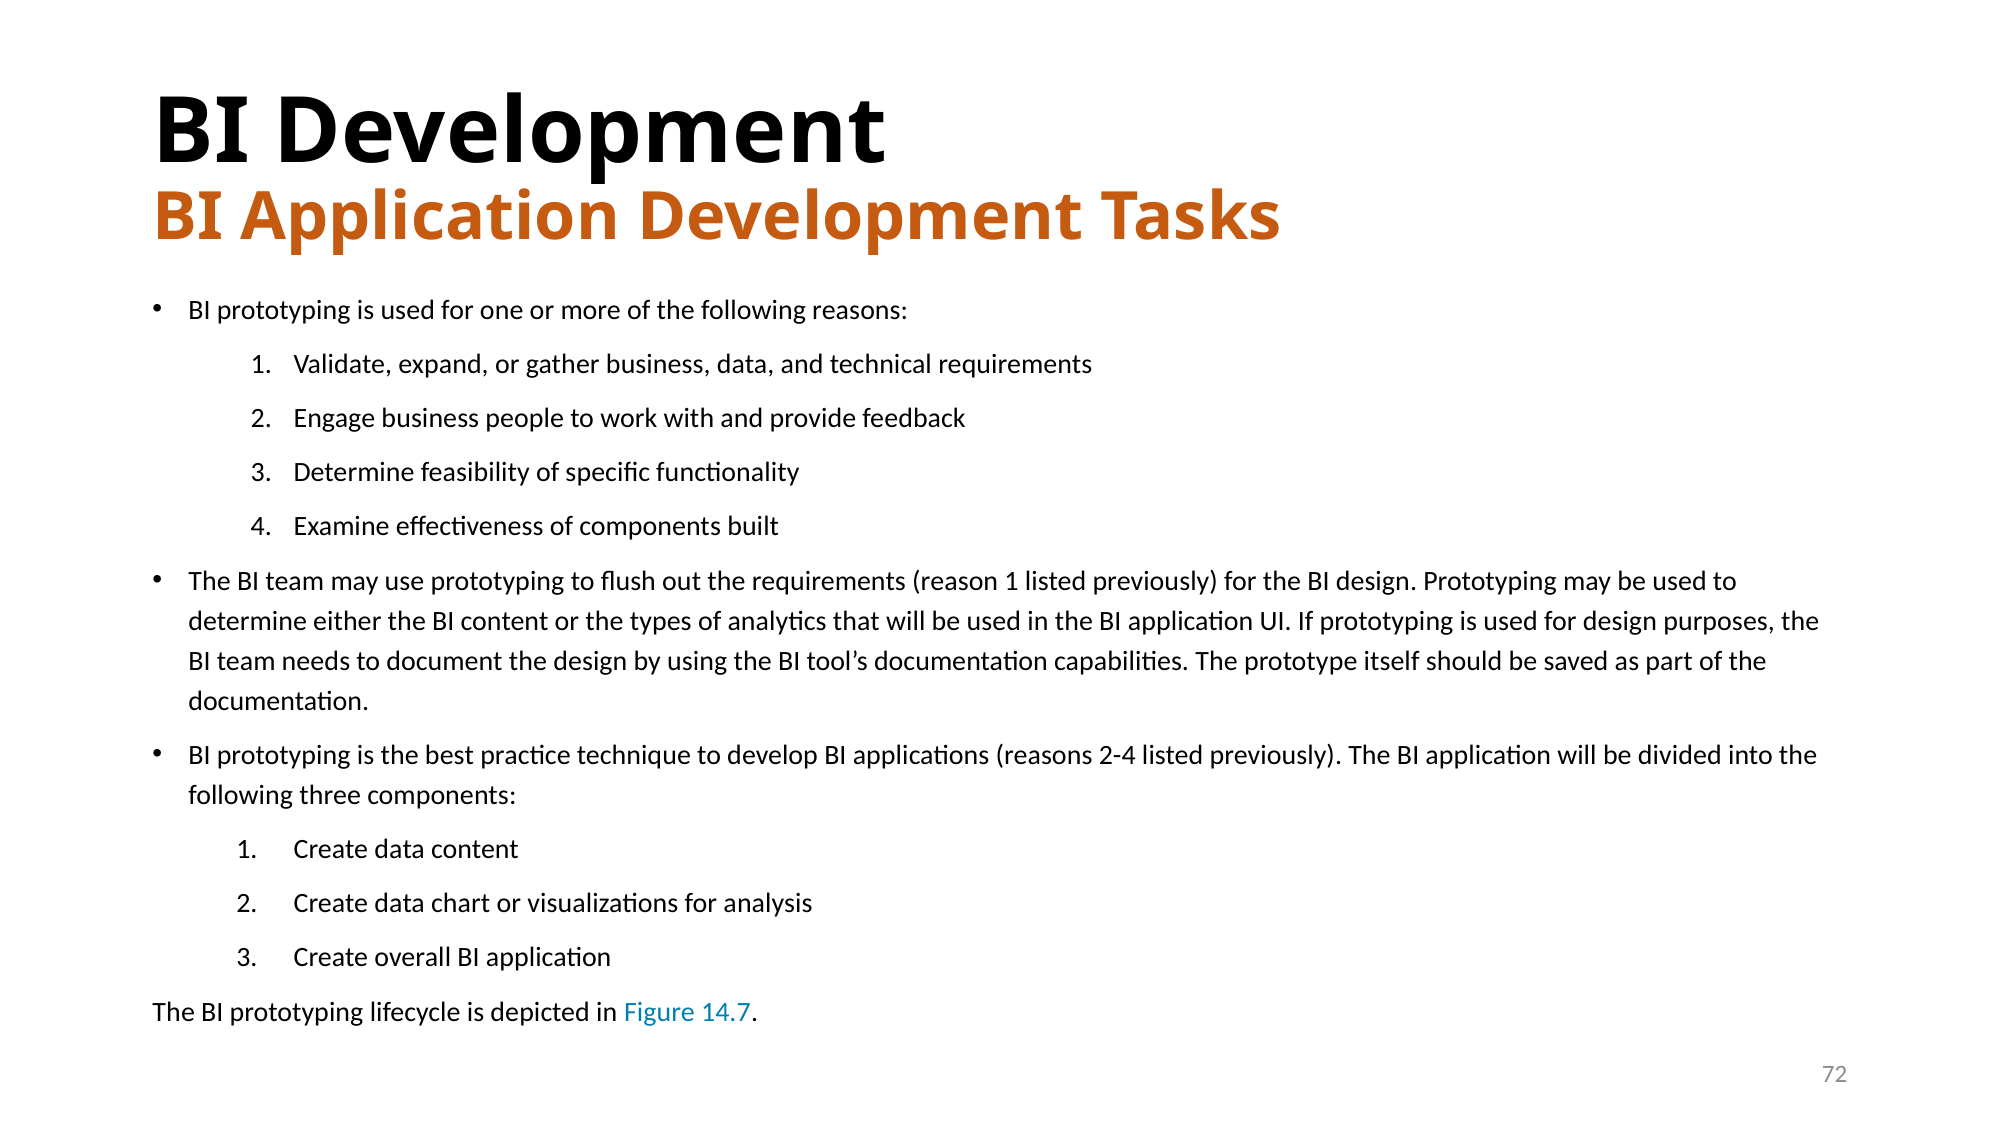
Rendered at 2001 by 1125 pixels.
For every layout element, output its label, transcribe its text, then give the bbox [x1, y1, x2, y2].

slide_number 72 [1412, 1042, 1863, 1103]
list BI prototyping is used for one or more of the following reasons: Validate, expand, or gather business, data, and technical requirements Engage business people to work with and provide feedback Determine feasibility of specific functionality Examine effectiveness of components built The BI team may use prototyping to flush out the requirements (reason 1 listed previously) for the BI design. Prototyping may be used to determine either the BI content or the types of analytics that will be used in the BI application UI. If prototyping is used for design purposes, the BI team needs to document the design by using the BI tool’s documentation capabilities. The prototype itself should be saved as part of the documentation. BI prototyping is the best practice technique to develop BI applications (reasons 2-4 listed previously). The BI application will be divided into the following three components: Create data content Create data chart or visualizations for analysis Create overall BI application The BI prototyping lifecycle is depicted in Figure 14.7. [137, 277, 1863, 1043]
title BI Development BI Application Development Tasks [137, 59, 1863, 277]
